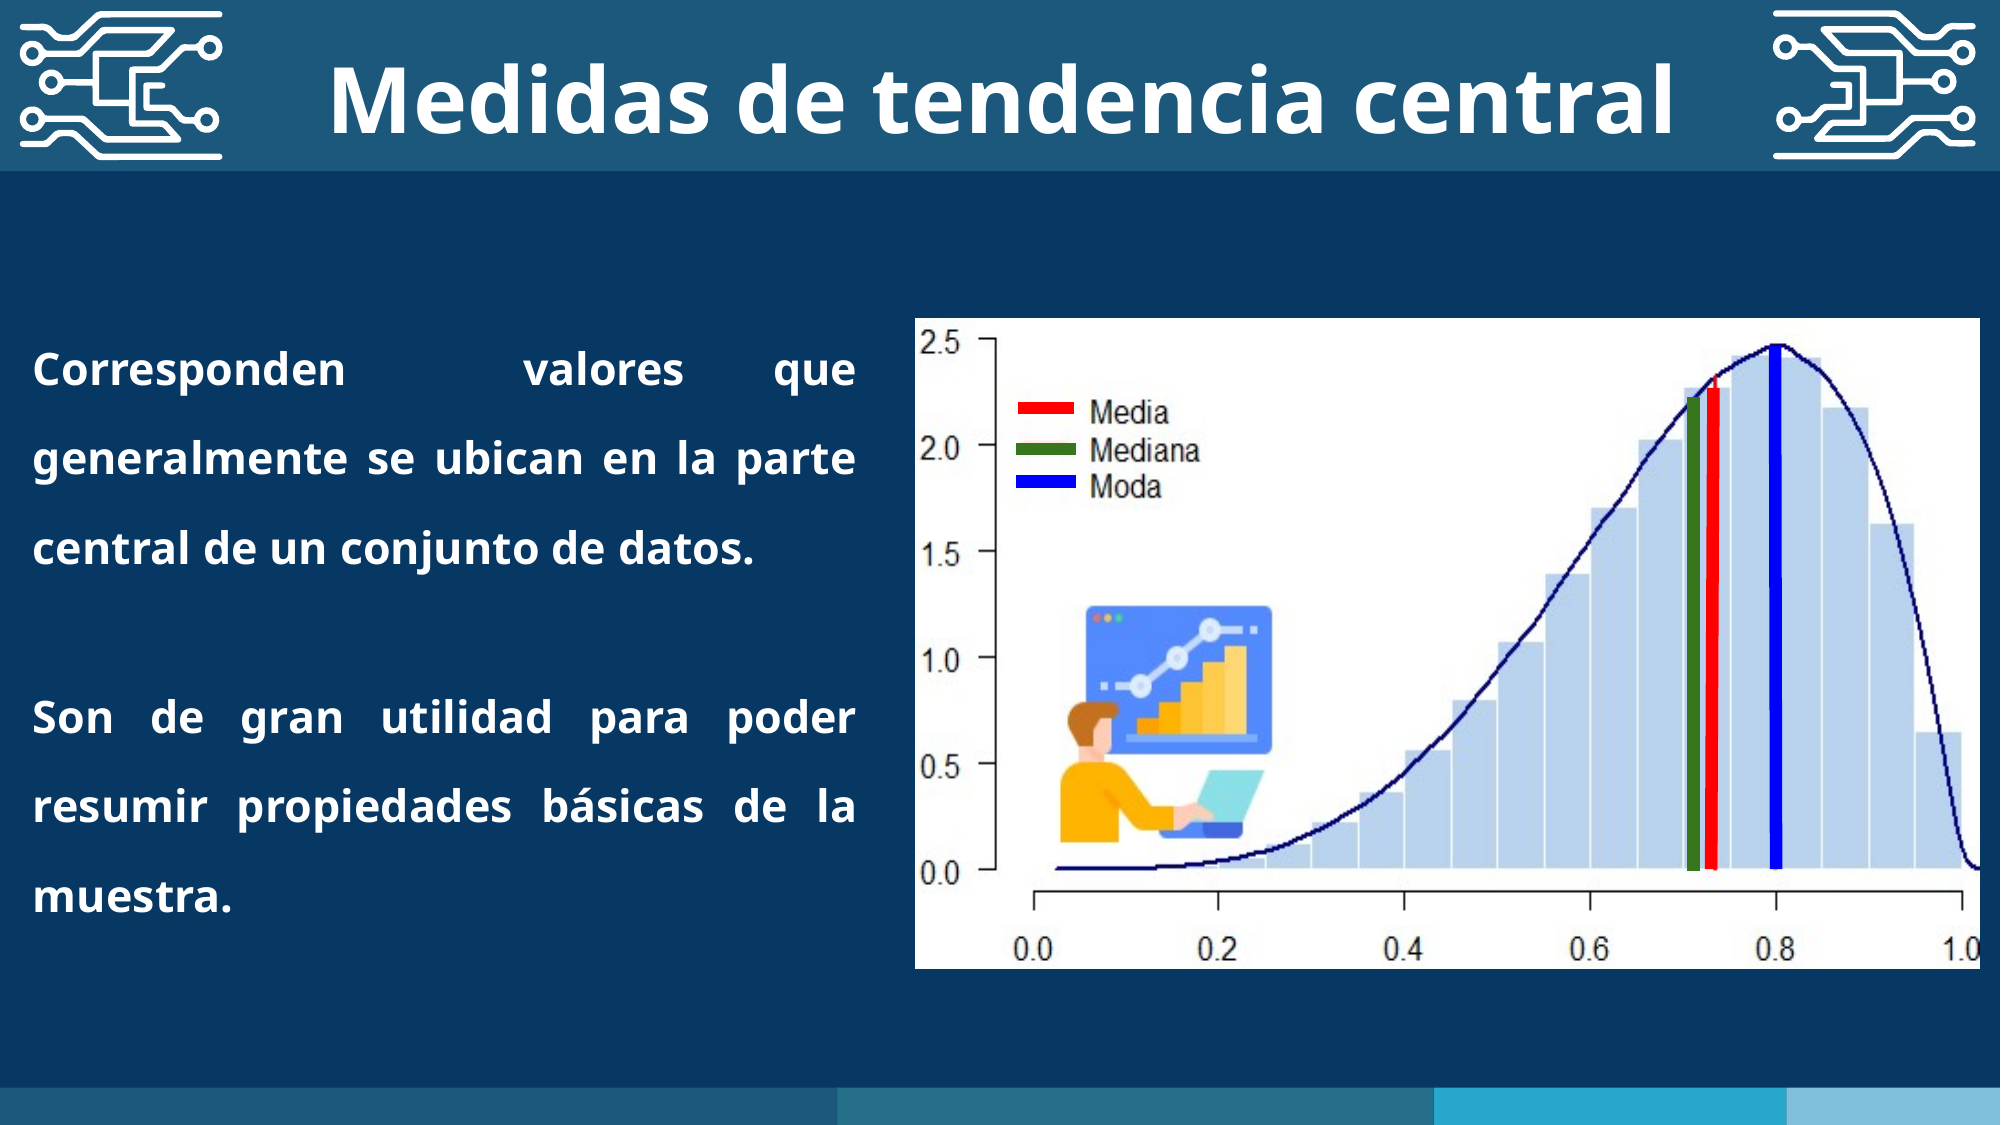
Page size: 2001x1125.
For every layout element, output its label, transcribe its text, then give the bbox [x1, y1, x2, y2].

list Medidas de tendencia central [53, 44, 1952, 164]
text_box Corresponden valores que generalmente se ubican en la parte central de un conjunto de datos. Son de gran utilidad para poder resumir propiedades básicas de la muestra. [17, 289, 874, 937]
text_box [1710, 387, 1714, 870]
picture [915, 318, 1980, 969]
